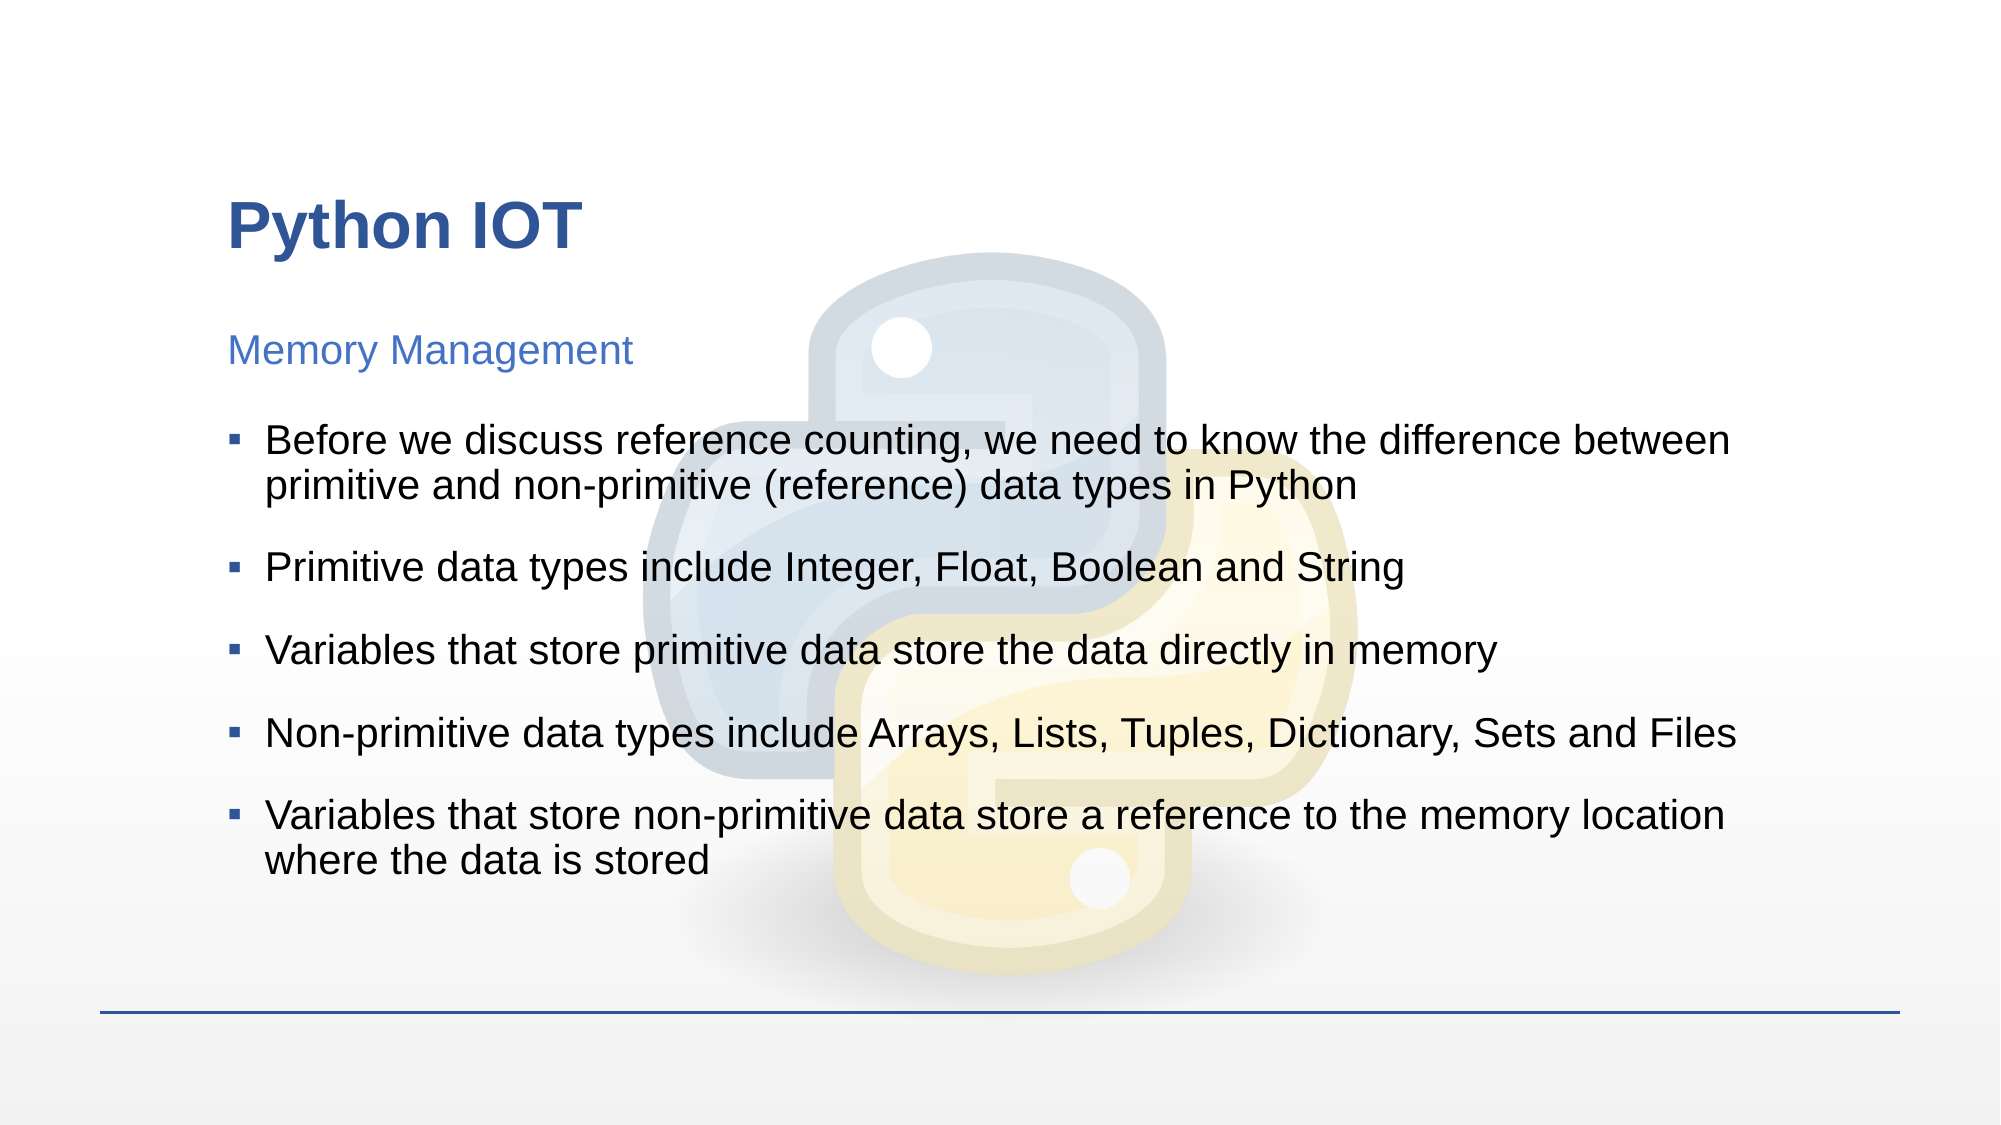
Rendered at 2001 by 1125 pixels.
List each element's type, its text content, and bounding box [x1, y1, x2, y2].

list Before we discuss reference counting, we need to know the difference between primitive and non-primitive (reference) data types in Python Primitive data types include Integer, Float, Boolean and String Variables that store primitive data store the data directly in memory Non-primitive data types include Arrays, Lists, Tuples, Dictionary, Sets and Files Variables that store non-primitive data store a reference to the memory location where the data is stored [212, 410, 1788, 950]
title Python IOT [212, 82, 1788, 271]
list Memory Management [212, 298, 1788, 404]
